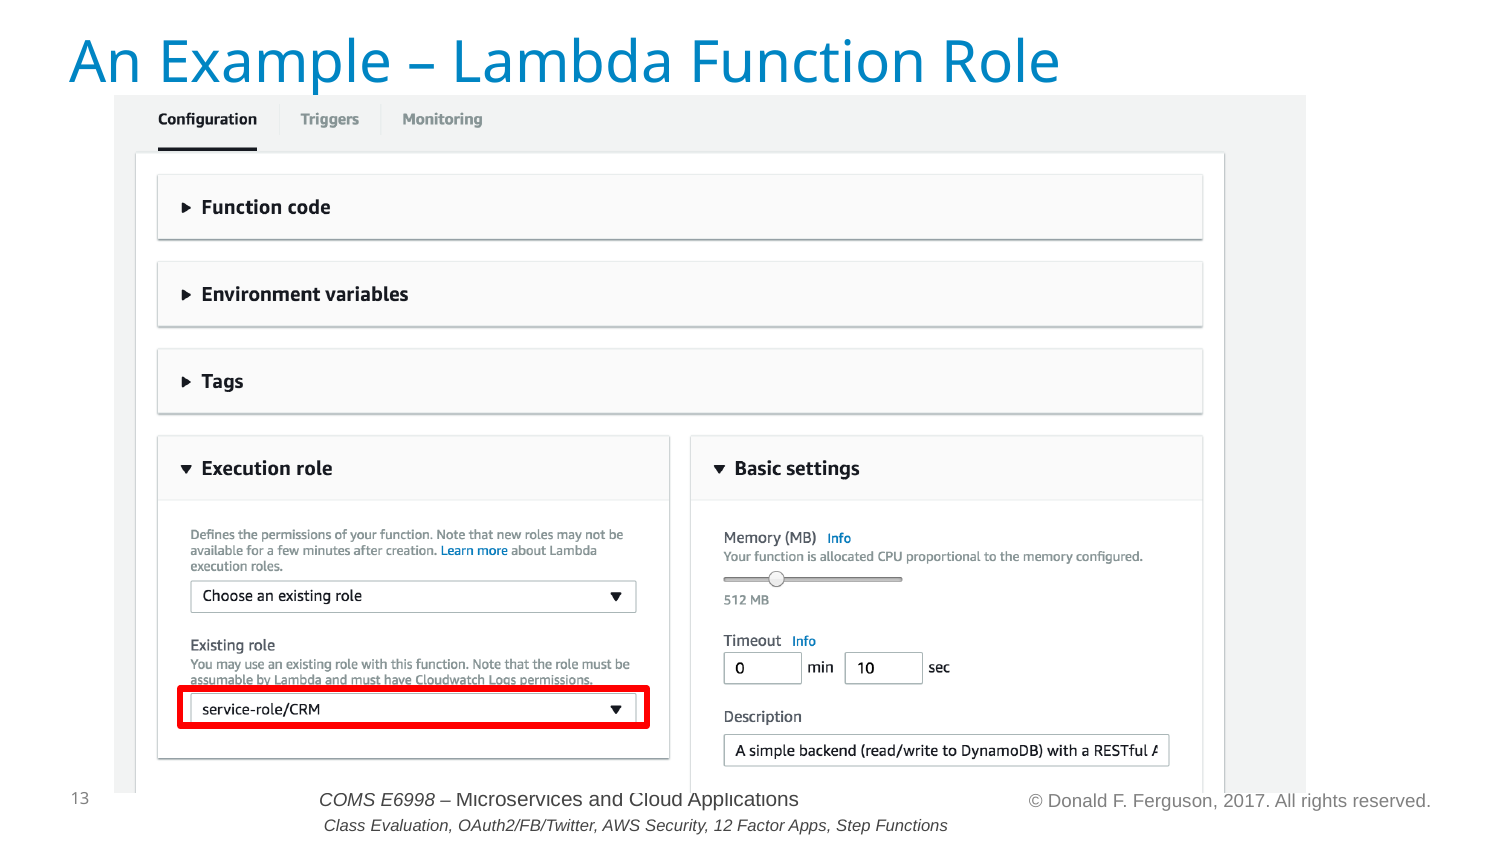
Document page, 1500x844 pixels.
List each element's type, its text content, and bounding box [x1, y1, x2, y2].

picture [113, 95, 1306, 793]
title An Example – Lambda Function Role [69, 31, 1422, 96]
